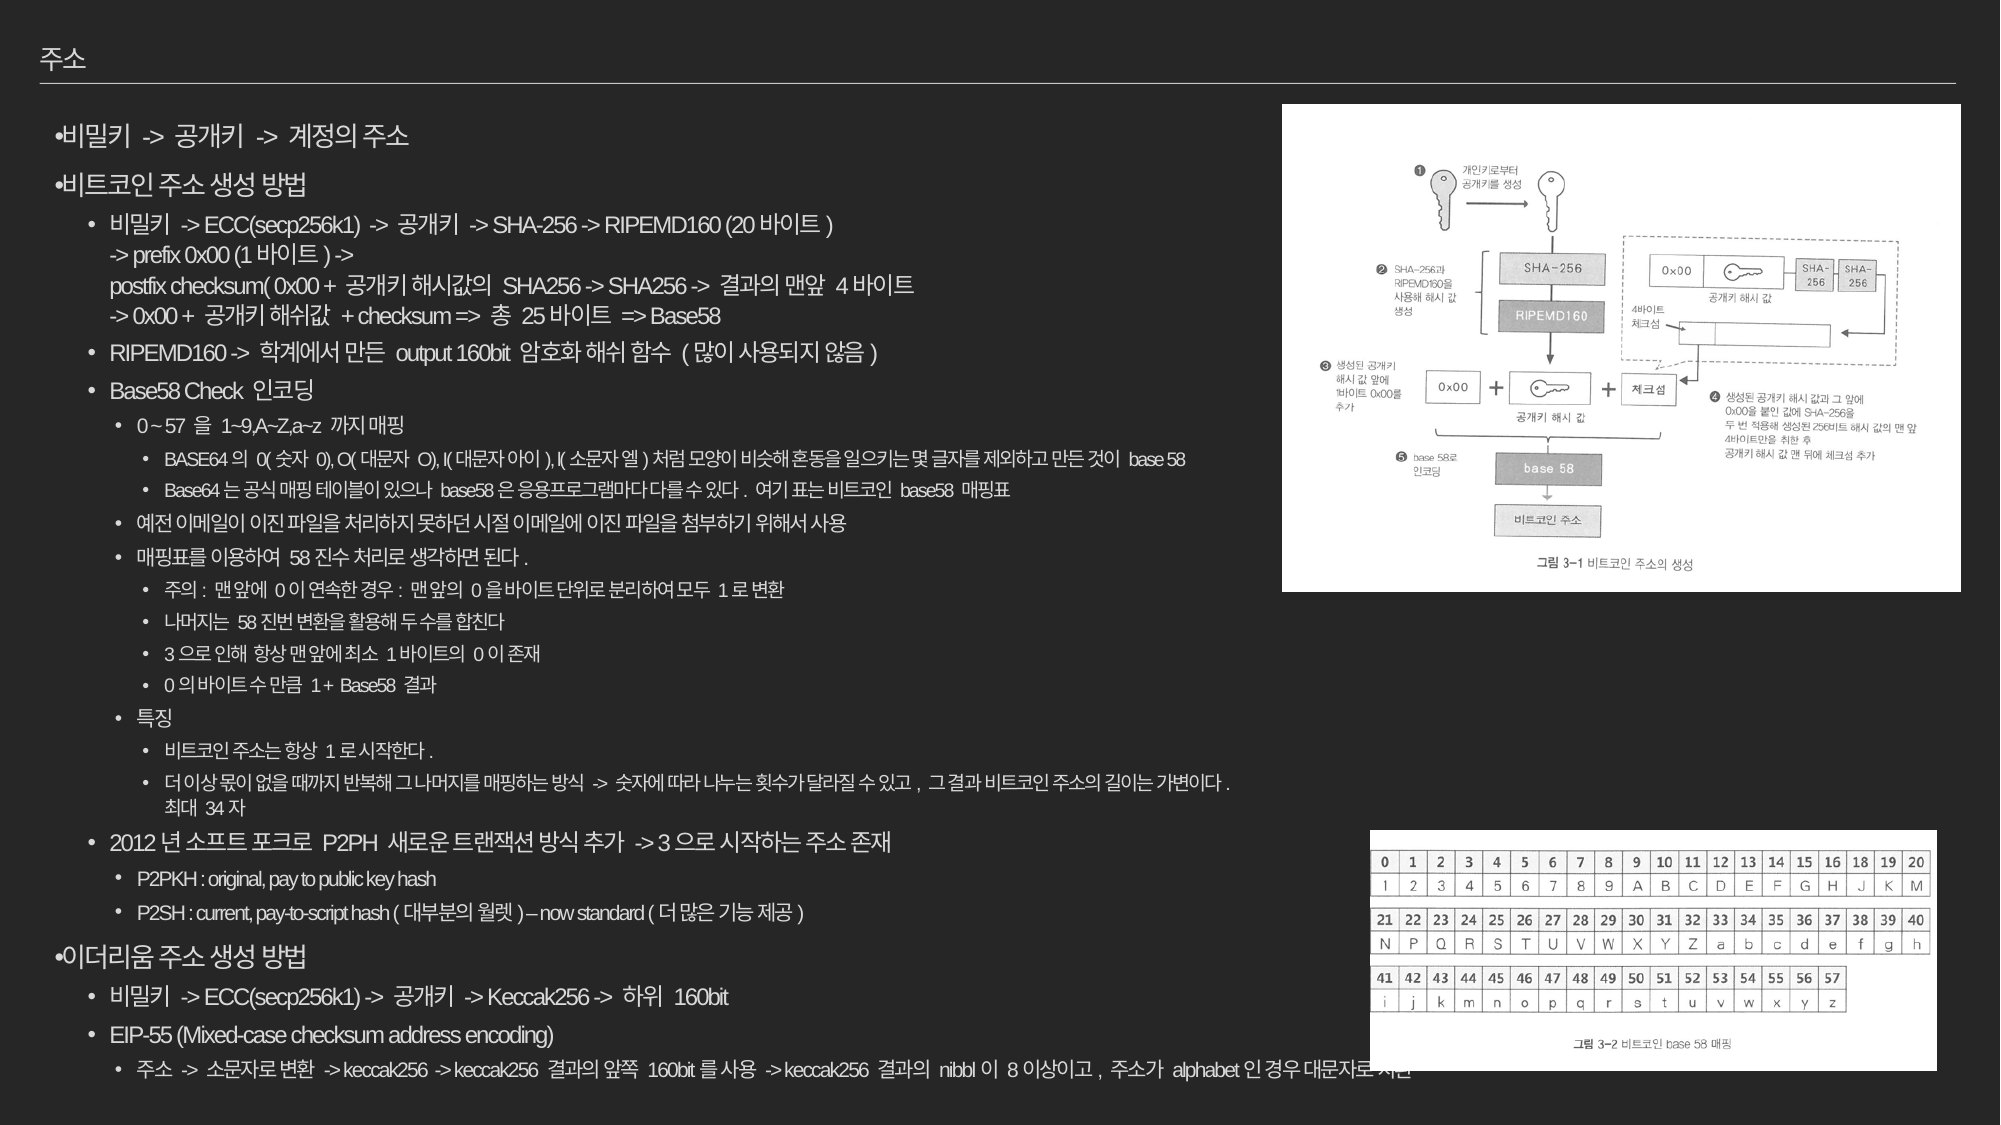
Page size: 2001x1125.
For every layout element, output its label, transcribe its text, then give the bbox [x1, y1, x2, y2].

picture [1282, 104, 1961, 592]
title 주소 [39, 31, 1961, 84]
list 비밀키 -> 공개키 -> 계정의 주소 비트코인 주소 생성 방법 비밀키 -> ECC(secp256k1) -> 공개키 -> SHA-256 -> RIPEMD160 (20바이트) -> prefix 0x00 (1바이트) -> postfix checksum( 0x00 + 공개키 해시값의 SHA256 -> SHA256 -> 결과의 맨앞 4바이트 -> 0x00 + 공개키 해쉬값 + checksum => 총 25바이트 => Base58 RIPEMD160 -> 학계에서 만든 output 160bit 암호화 해쉬 함수 (많이 사용되지 않음) Base58 Check 인코딩 0 ~ 57 을 1~9,A~Z,a~z 까지 매핑 BASE64의 0(숫자 0), O(대문자 O), I(대문자 아이), l(소문자 엘)처럼 모양이 비슷해 혼동을 일으키는 몇 글자를 제외하고 만든 것이 base 58 Base64는 공식 매핑 테이블이 있으나 base58은 응용프로그램마다 다를 수 있다. 여기 표는 비트코인 base58 매핑표 예전 이메일이 이진 파일을 처리하지 못하던 시절 이메일에 이진 파일을 첨부하기 위해서 사용 매핑표를 이용하여 58진수 처리로 생각하면 된다. 주의: 맨 앞에 0이 연속한 경우: 맨 앞의 0을 바이트 단위로 분리하여 모두 1로 변환 나머지는 58진번 변환을 활용해 두 수를 합친다 3으로 인해 항상 맨 앞에 최소 1바이트의 0이 존재 0의 바이트 수 만큼 1 + Base58 결과 특징 비트코인 주소는 항상 1로 시작한다. 더 이상 몫이 없을 때까지 반복해 그 나머지를 매핑하는 방식 -> 숫자에 따라 나누는 횟수가 달라질 수 있고, 그 결과 비트코인 주소의 길이는 가변이다. 최대 34자 2012년 소프트 포크로 P2PH 새로운 트랜잭션 방식 추가 -> 3으로 시작하는 주소 존재 P2PKH : original, pay to public key hash P2SH : current, pay-to-script hash (대부분의 월렛) – now standard (더 많은 기능 제공) 이더리움 주소 생성 방법 비밀키 -> ECC(secp256k1) -> 공개키 -> Keccak256 -> 하위 160bit EIP-55 (Mixed-case checksum address encoding) 주소 -> 소문자로 변환 -> keccak256 -> keccak256 결과의 앞쪽 160bit를 사용 -> keccak256 결과의 nibbl이 8이상이고, 주소가 alphabet인 경우 대문자로 치환 [39, 110, 1765, 1100]
picture [1370, 830, 1937, 1071]
